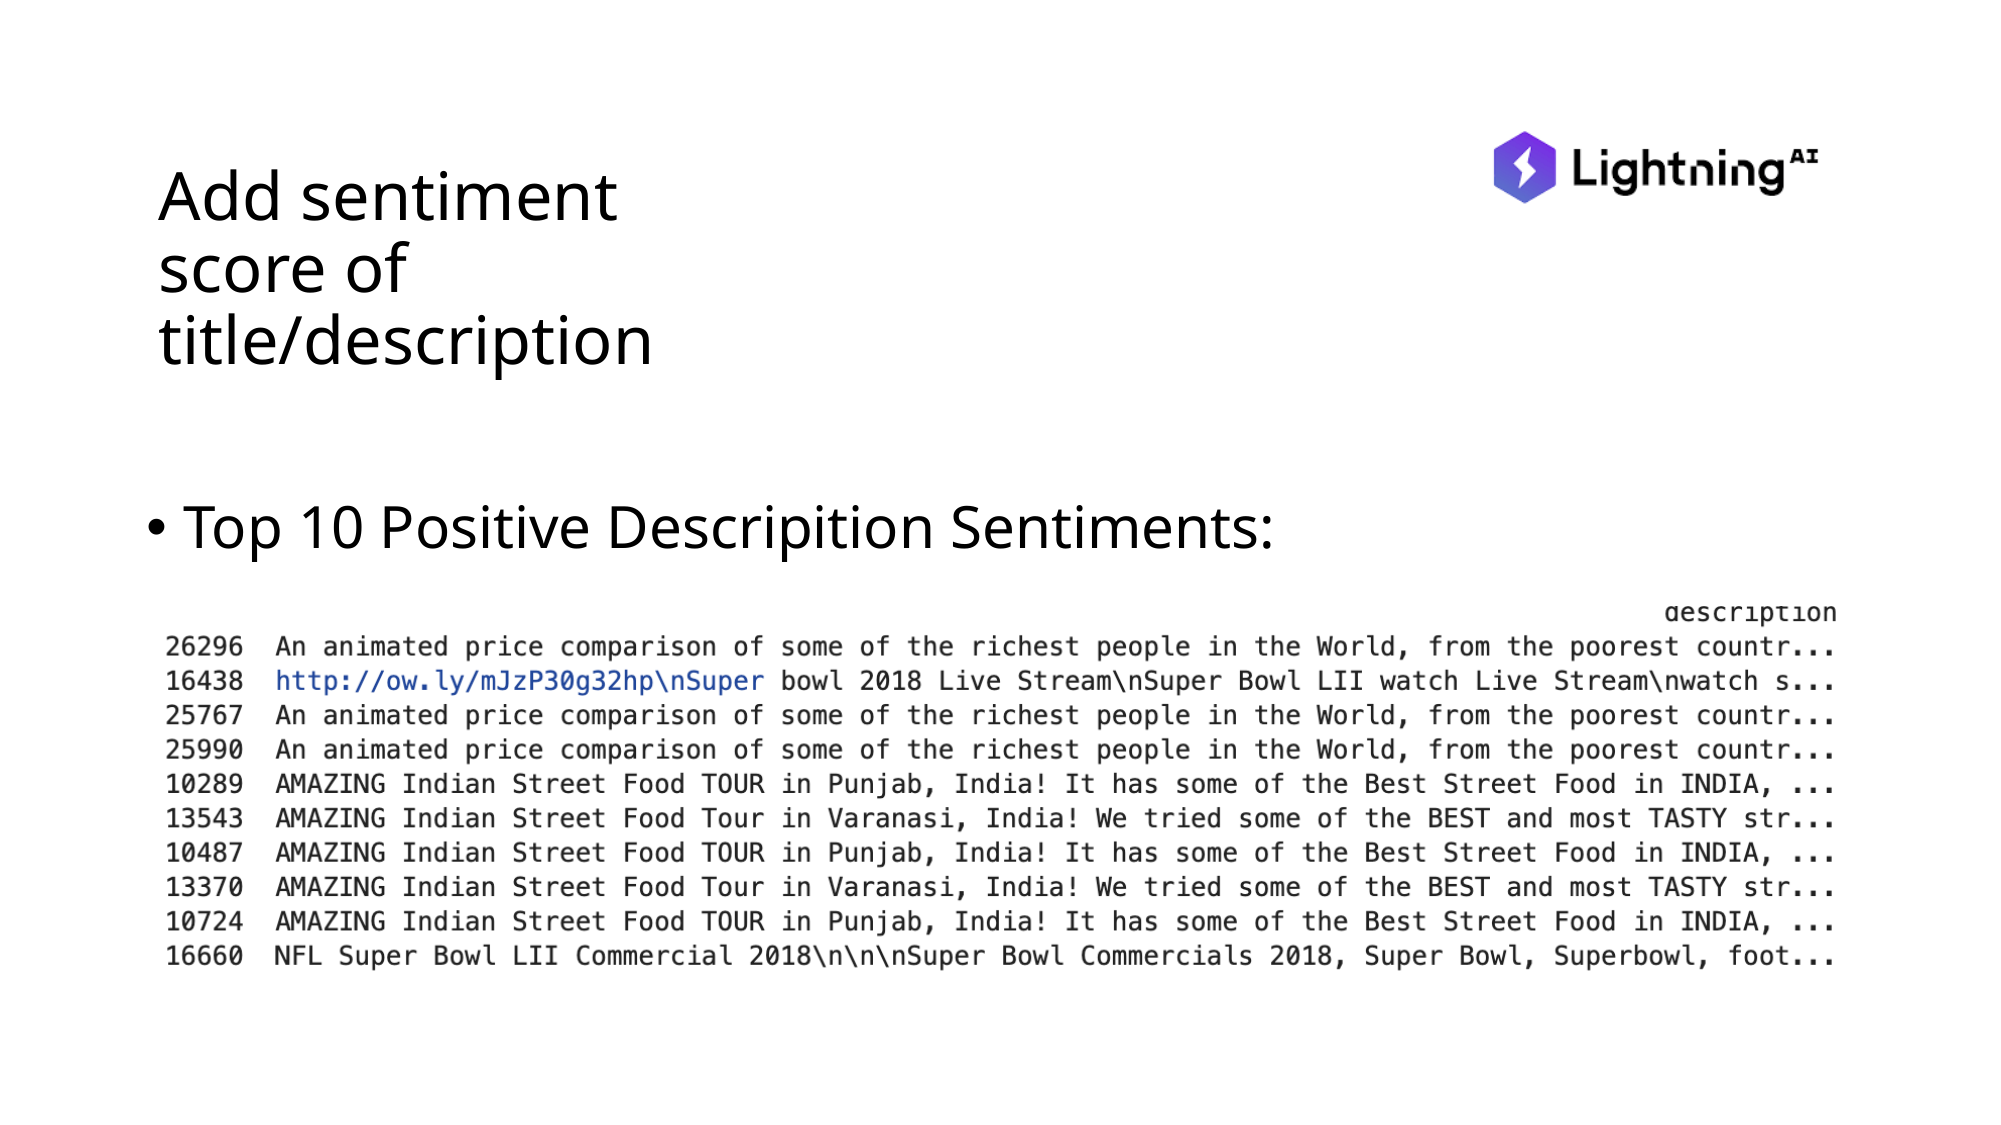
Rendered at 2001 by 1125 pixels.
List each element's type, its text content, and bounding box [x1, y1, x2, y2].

title Add sentiment score of title/description [143, 121, 711, 387]
picture [1454, 66, 1857, 269]
picture [136, 606, 1863, 983]
list Top 10 Positive Descripition Sentiments: [131, 490, 1857, 1125]
